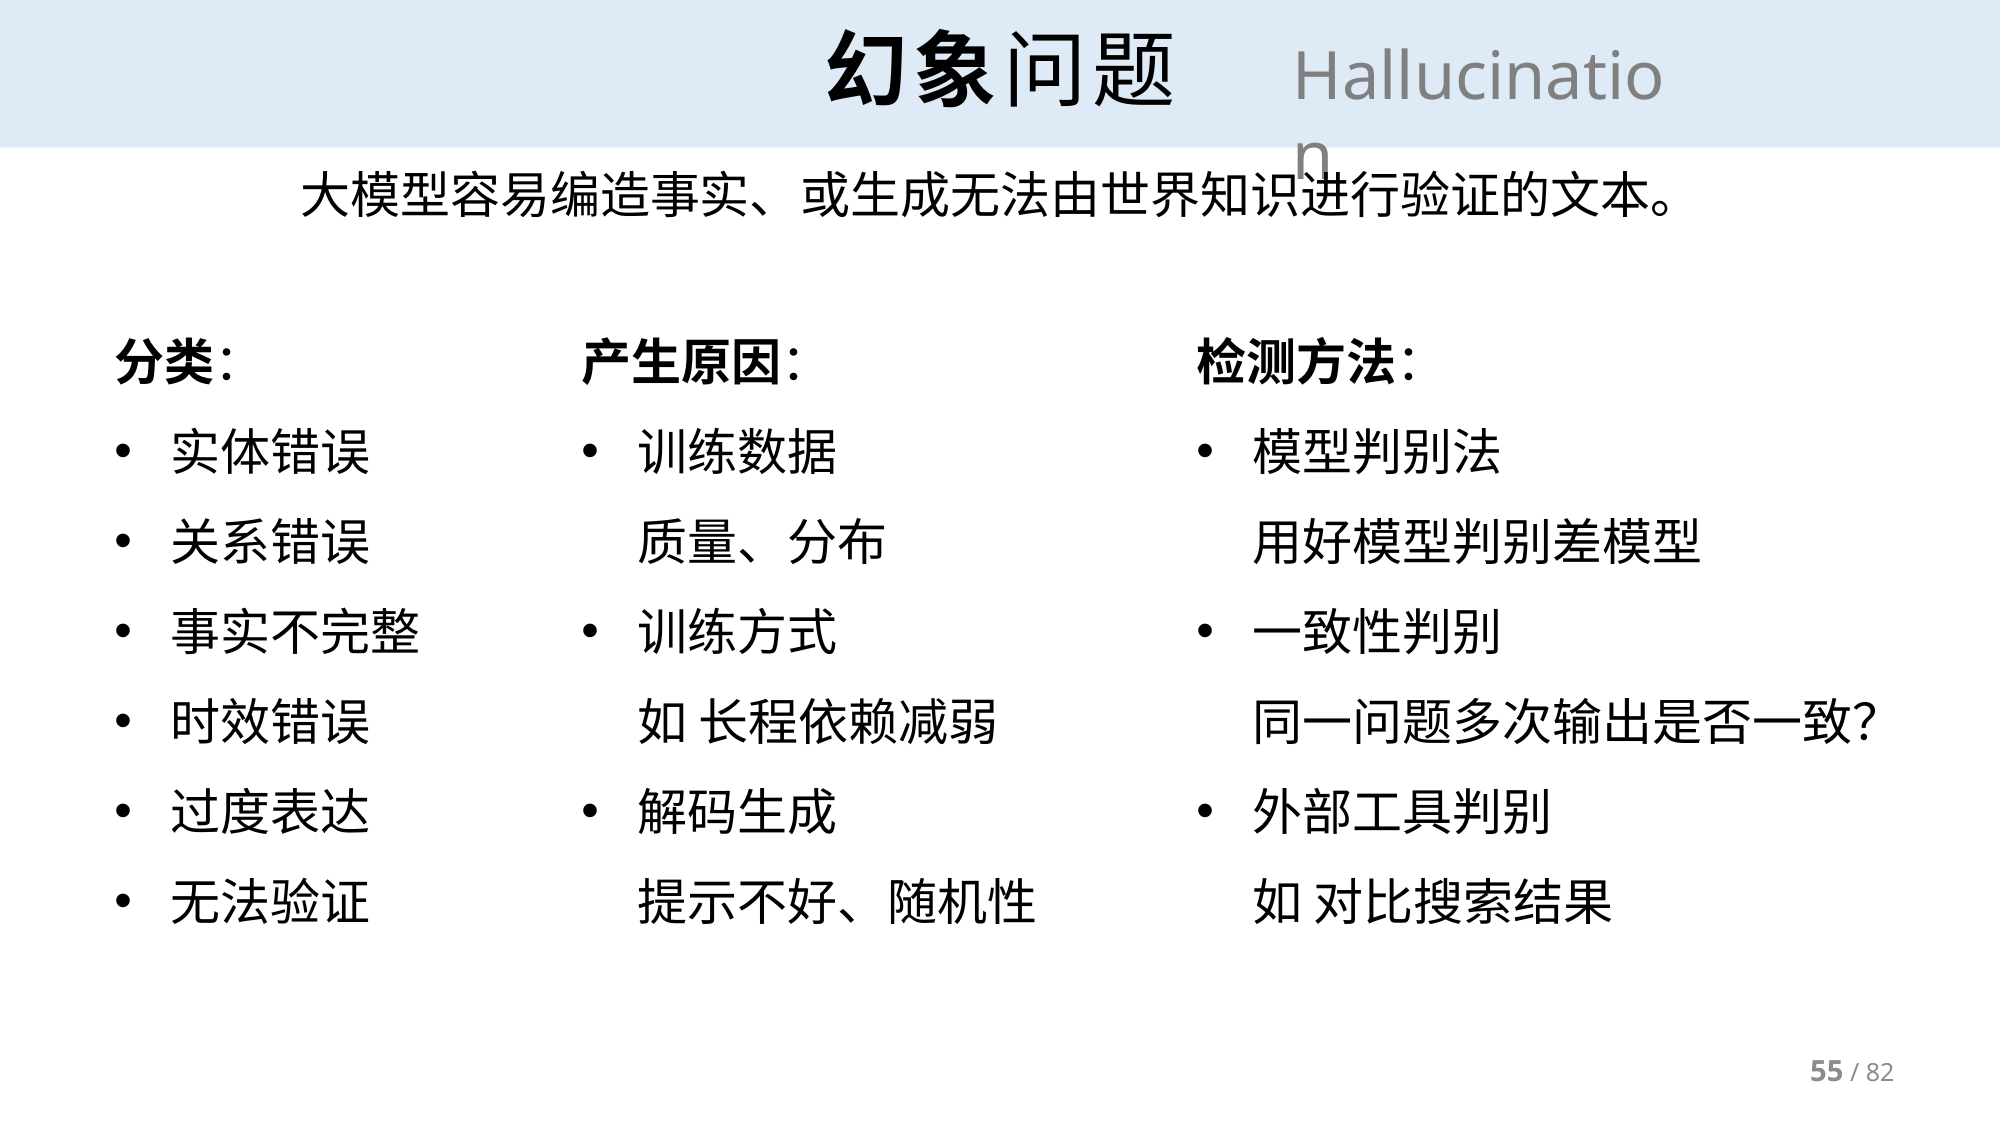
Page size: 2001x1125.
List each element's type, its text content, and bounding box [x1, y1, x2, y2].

slide_number 55 / 82 [1726, 1042, 1910, 1103]
text_box 大模型容易编造事实、或生成无法由世界知识进行验证的文本。 [0, 156, 2000, 232]
text_box Hallucination [1278, 25, 1718, 156]
title 幻象问题 [0, 0, 2000, 148]
text_box 产生原因： 训练数据 质量、分布 训练方式 如 长程依赖减弱 解码生成 提示不好、随机性 [566, 292, 1078, 938]
text_box 检测方法： 模型判别法 用好模型判别差模型 一致性判别 同一问题多次输出是否一致？ 外部工具判别 如 对比搜索结果 [1181, 292, 1925, 938]
text_box 分类： 实体错误 关系错误 事实不完整 时效错误 过度表达 无法验证 [99, 292, 463, 938]
